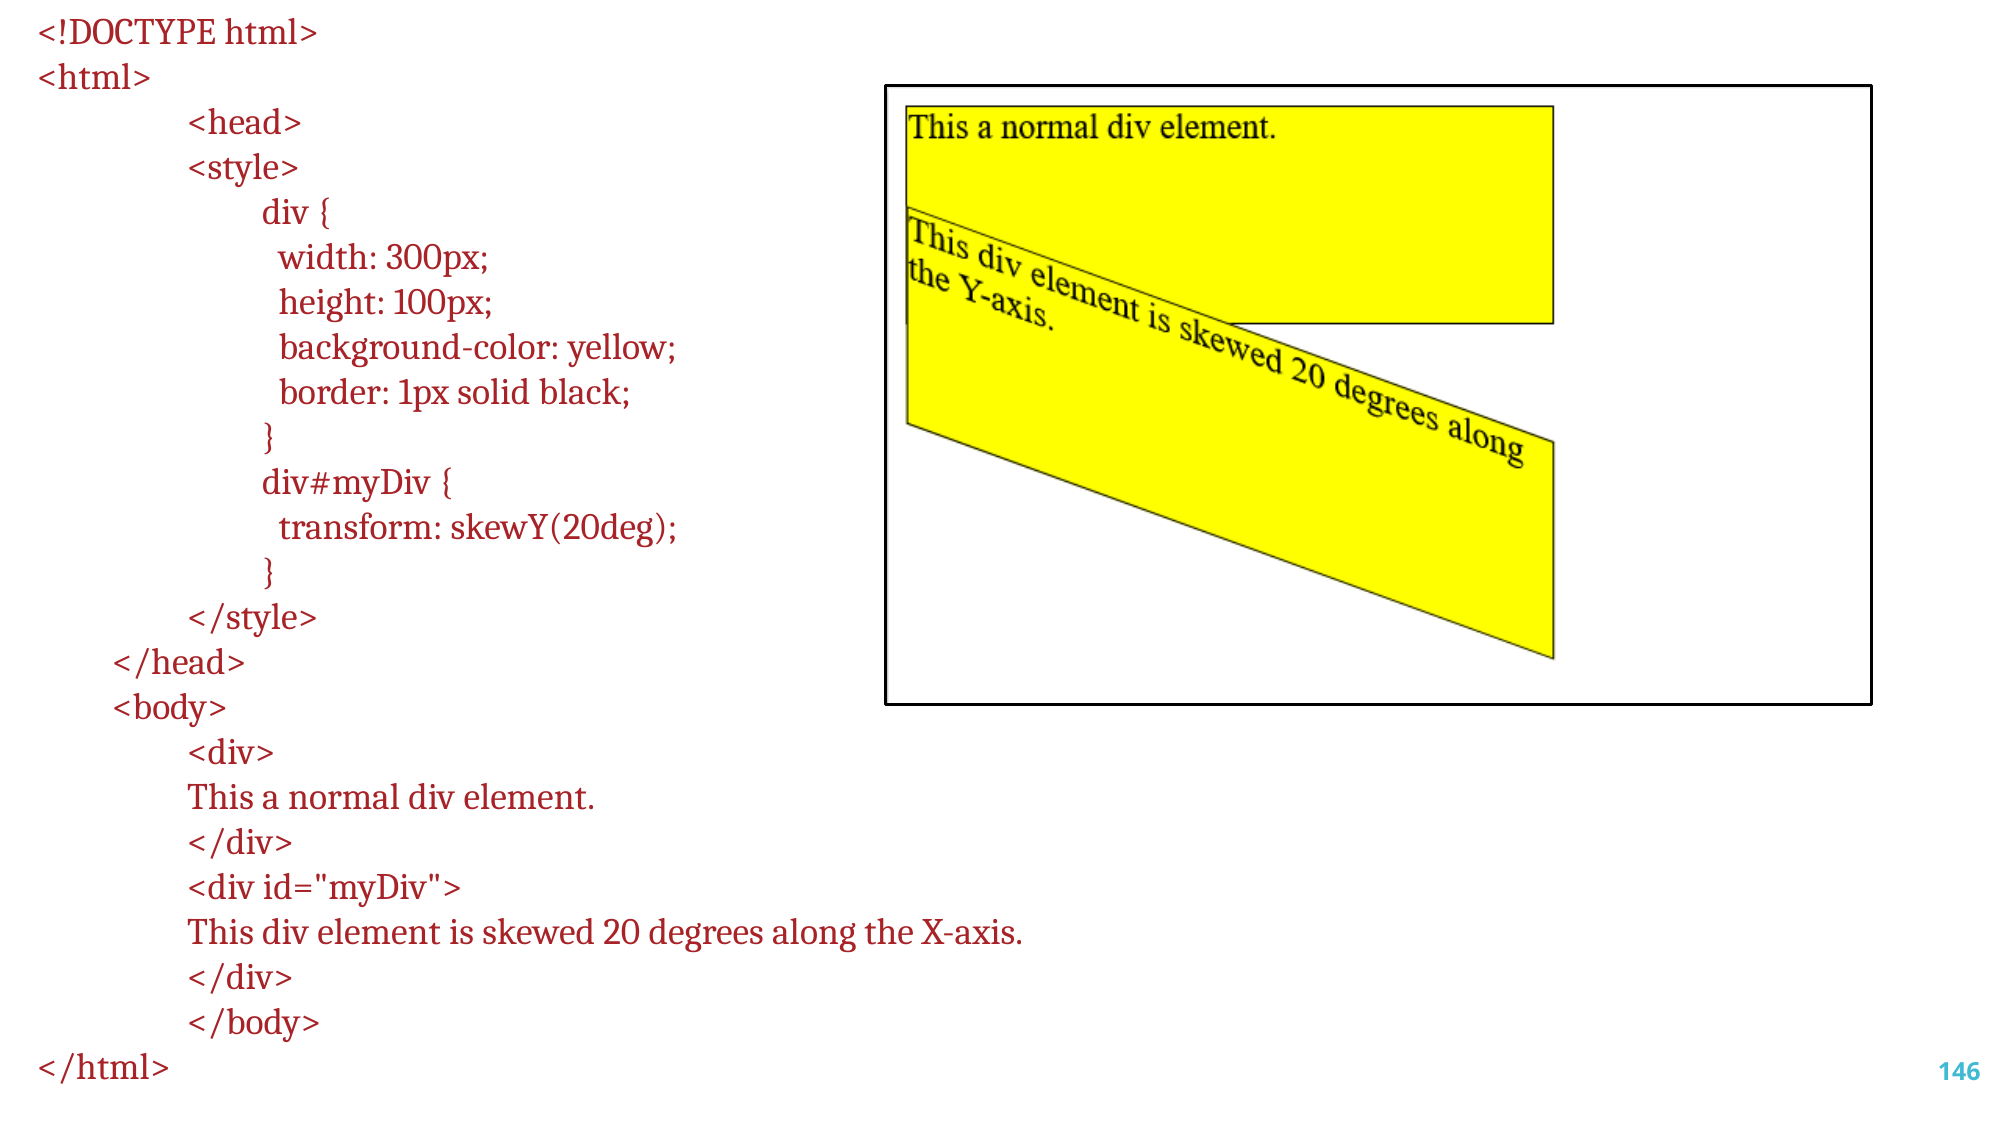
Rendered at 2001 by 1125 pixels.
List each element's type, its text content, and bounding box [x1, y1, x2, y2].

slide_number 146 [1744, 1042, 1996, 1103]
picture [886, 86, 1871, 703]
text_box <!DOCTYPE html> <html> <head> <style> div { width: 300px; height: 100px; background-color: yellow; border: 1px solid black; } div#myDiv { transform: skewY(20deg); } </style> </head> <body> <div> This a normal div element. </div> <div id="myDiv"> This div element is skewed 20 degrees along the X-axis. </div> </body> </html> [22, 0, 1681, 1095]
